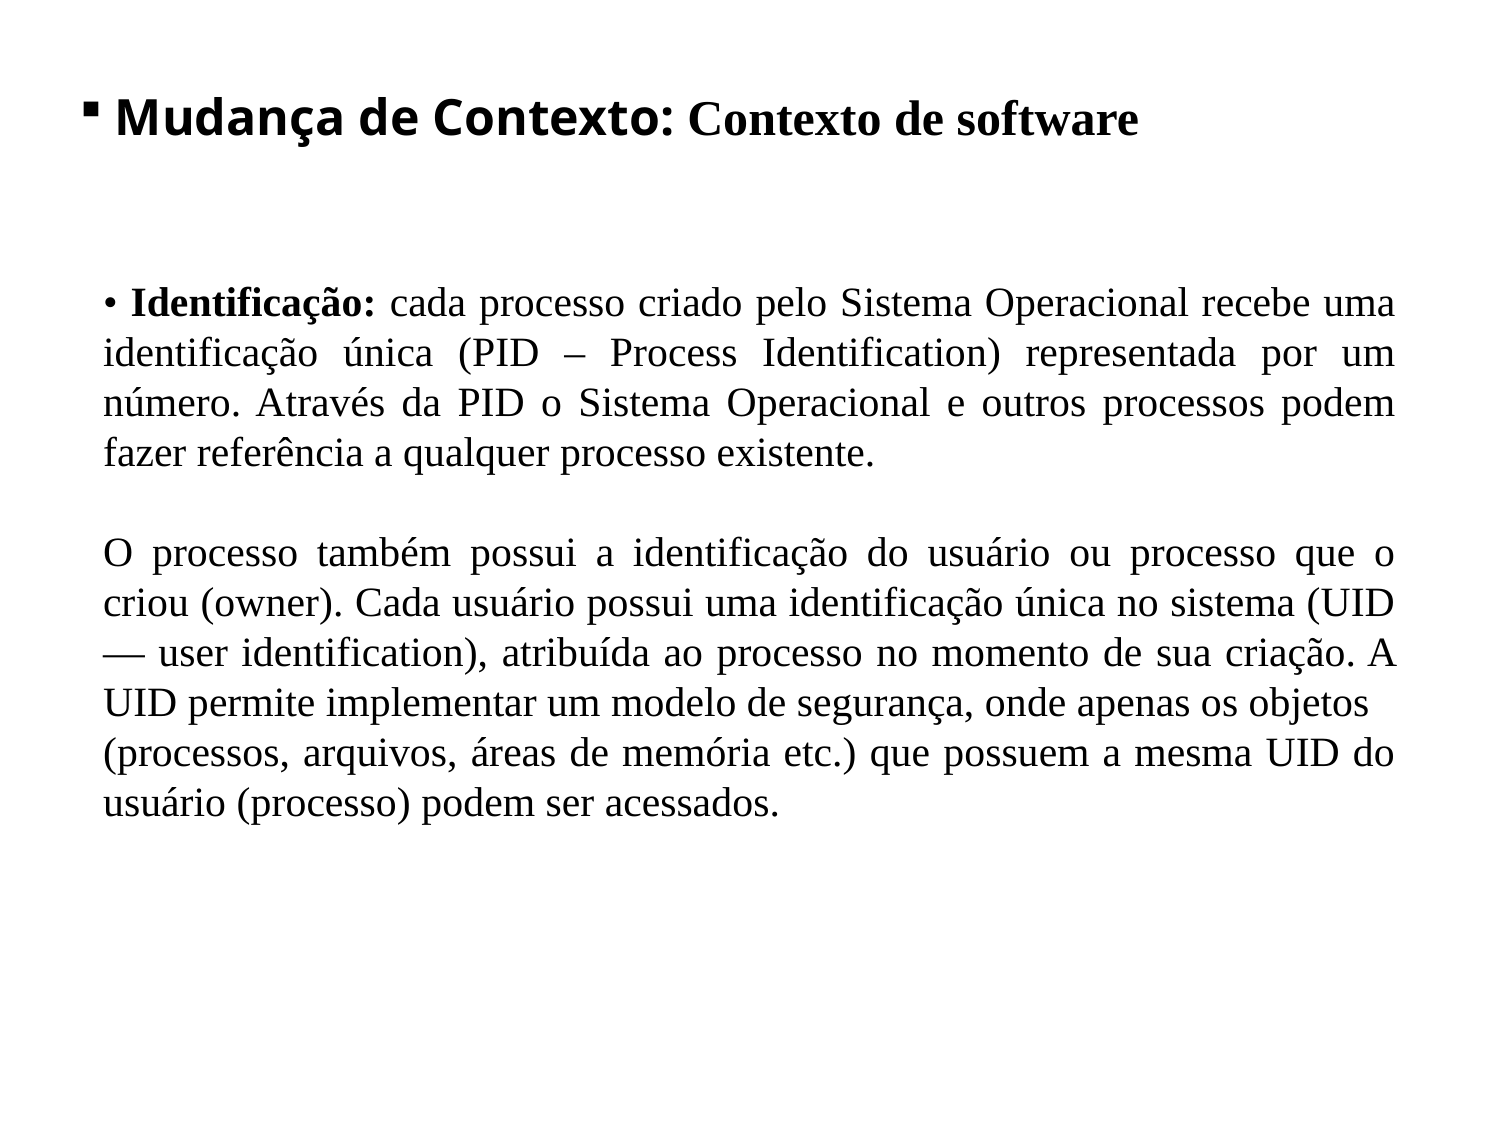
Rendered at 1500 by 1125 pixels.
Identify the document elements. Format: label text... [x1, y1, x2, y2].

text_box Mudança de Contexto: Contexto de software [64, 78, 1329, 153]
text_box • Identificação: cada processo criado pelo Sistema Operacional recebe uma identificação única (PID – Process Identification) representada por um número. Através da PID o Sistema Operacional e outros processos podem fazer referência a qualquer processo existente. O processo também possui a identificação do usuário ou processo que o criou (owner). Cada usuário possui uma identificação única no sistema (UID — user identification), atribuída ao processo no momento de sua criação. A UID permite implementar um modelo de segurança, onde apenas os objetos (processos, arquivos, áreas de memória etc.) que possuem a mesma UID do usuário (processo) podem ser acessados. [88, 267, 1412, 833]
